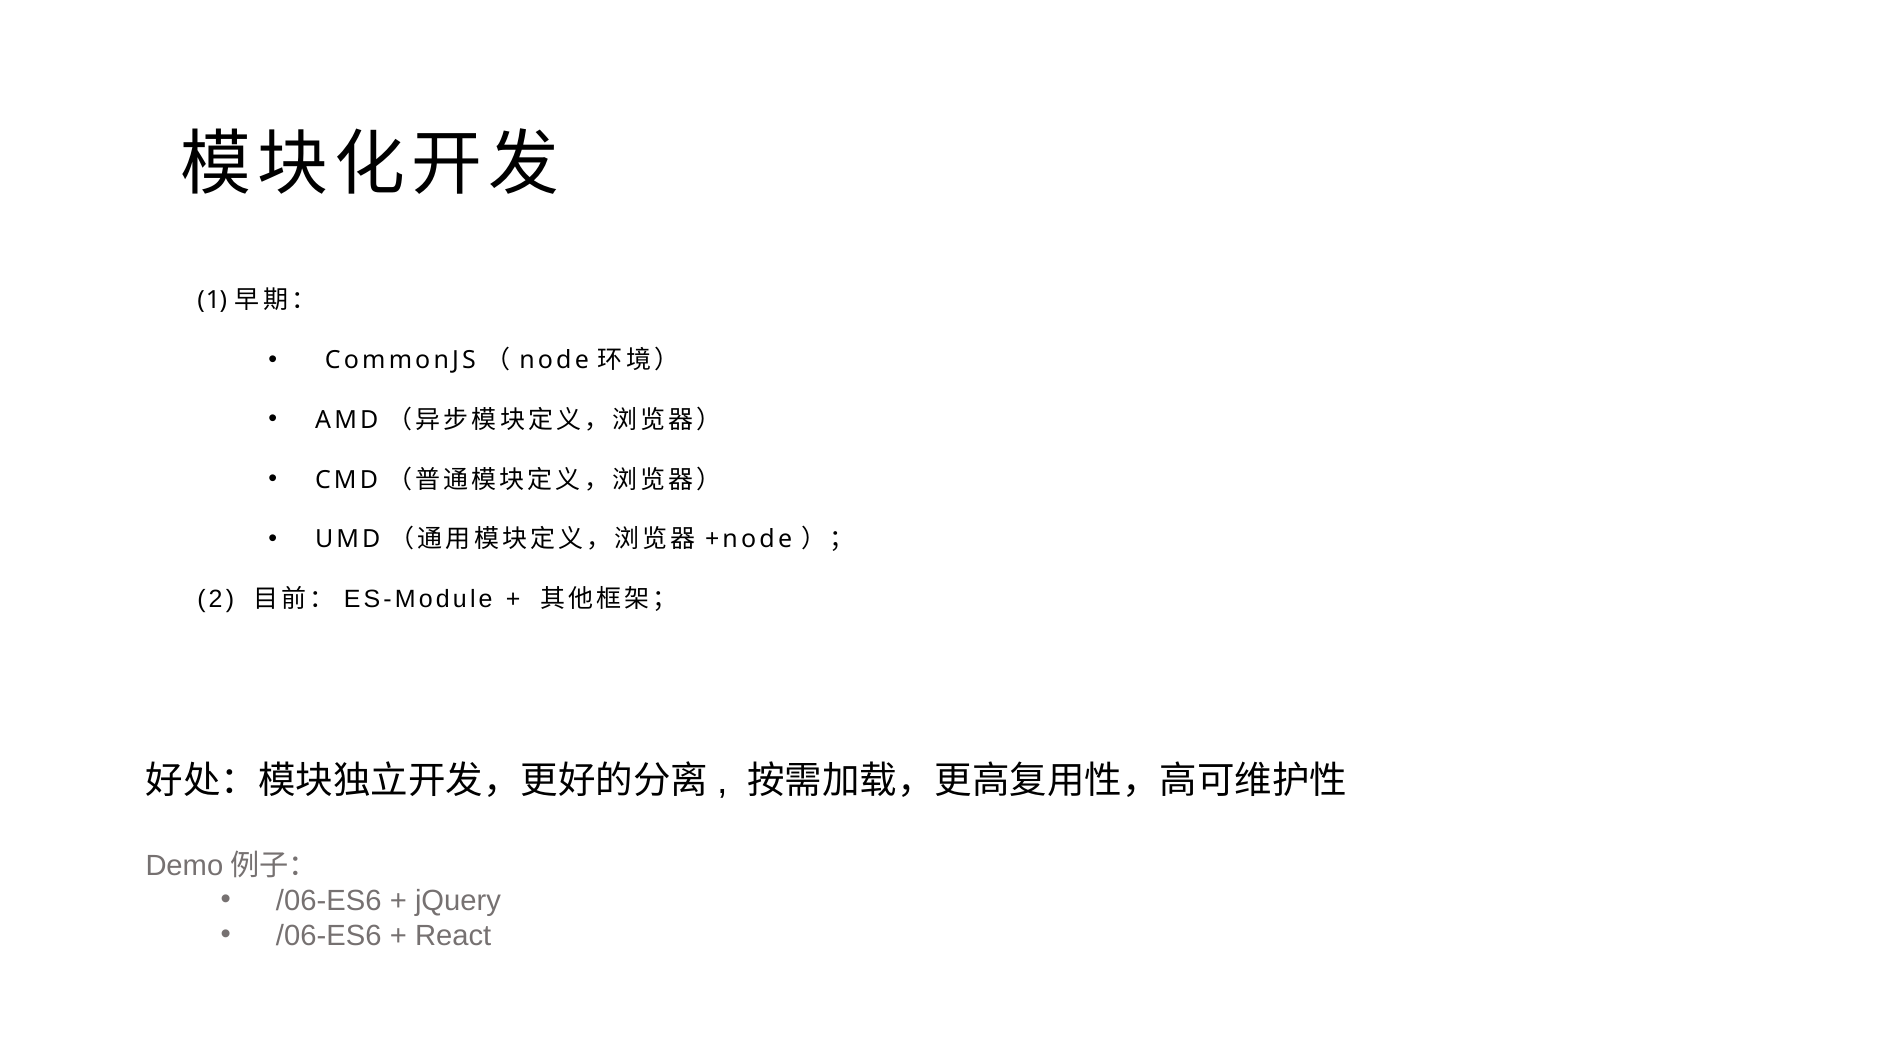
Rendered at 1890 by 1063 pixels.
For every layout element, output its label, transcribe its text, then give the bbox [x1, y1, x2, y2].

title 模块化开发 [164, 111, 1847, 208]
text_box 好处：模块独立开发，更好的分离, 按需加载，更高复用性，高可维护性 Demo例子： /06-ES6 + jQuery /06-ES6 + React [130, 748, 1432, 1063]
list 早期： CommonJS（node环境） AMD（异步模块定义，浏览器） CMD（普通模块定义，浏览器） UMD（通用模块定义，浏览器+node）； (2) 目前：ES-Module + 其他框架； [180, 268, 1864, 689]
